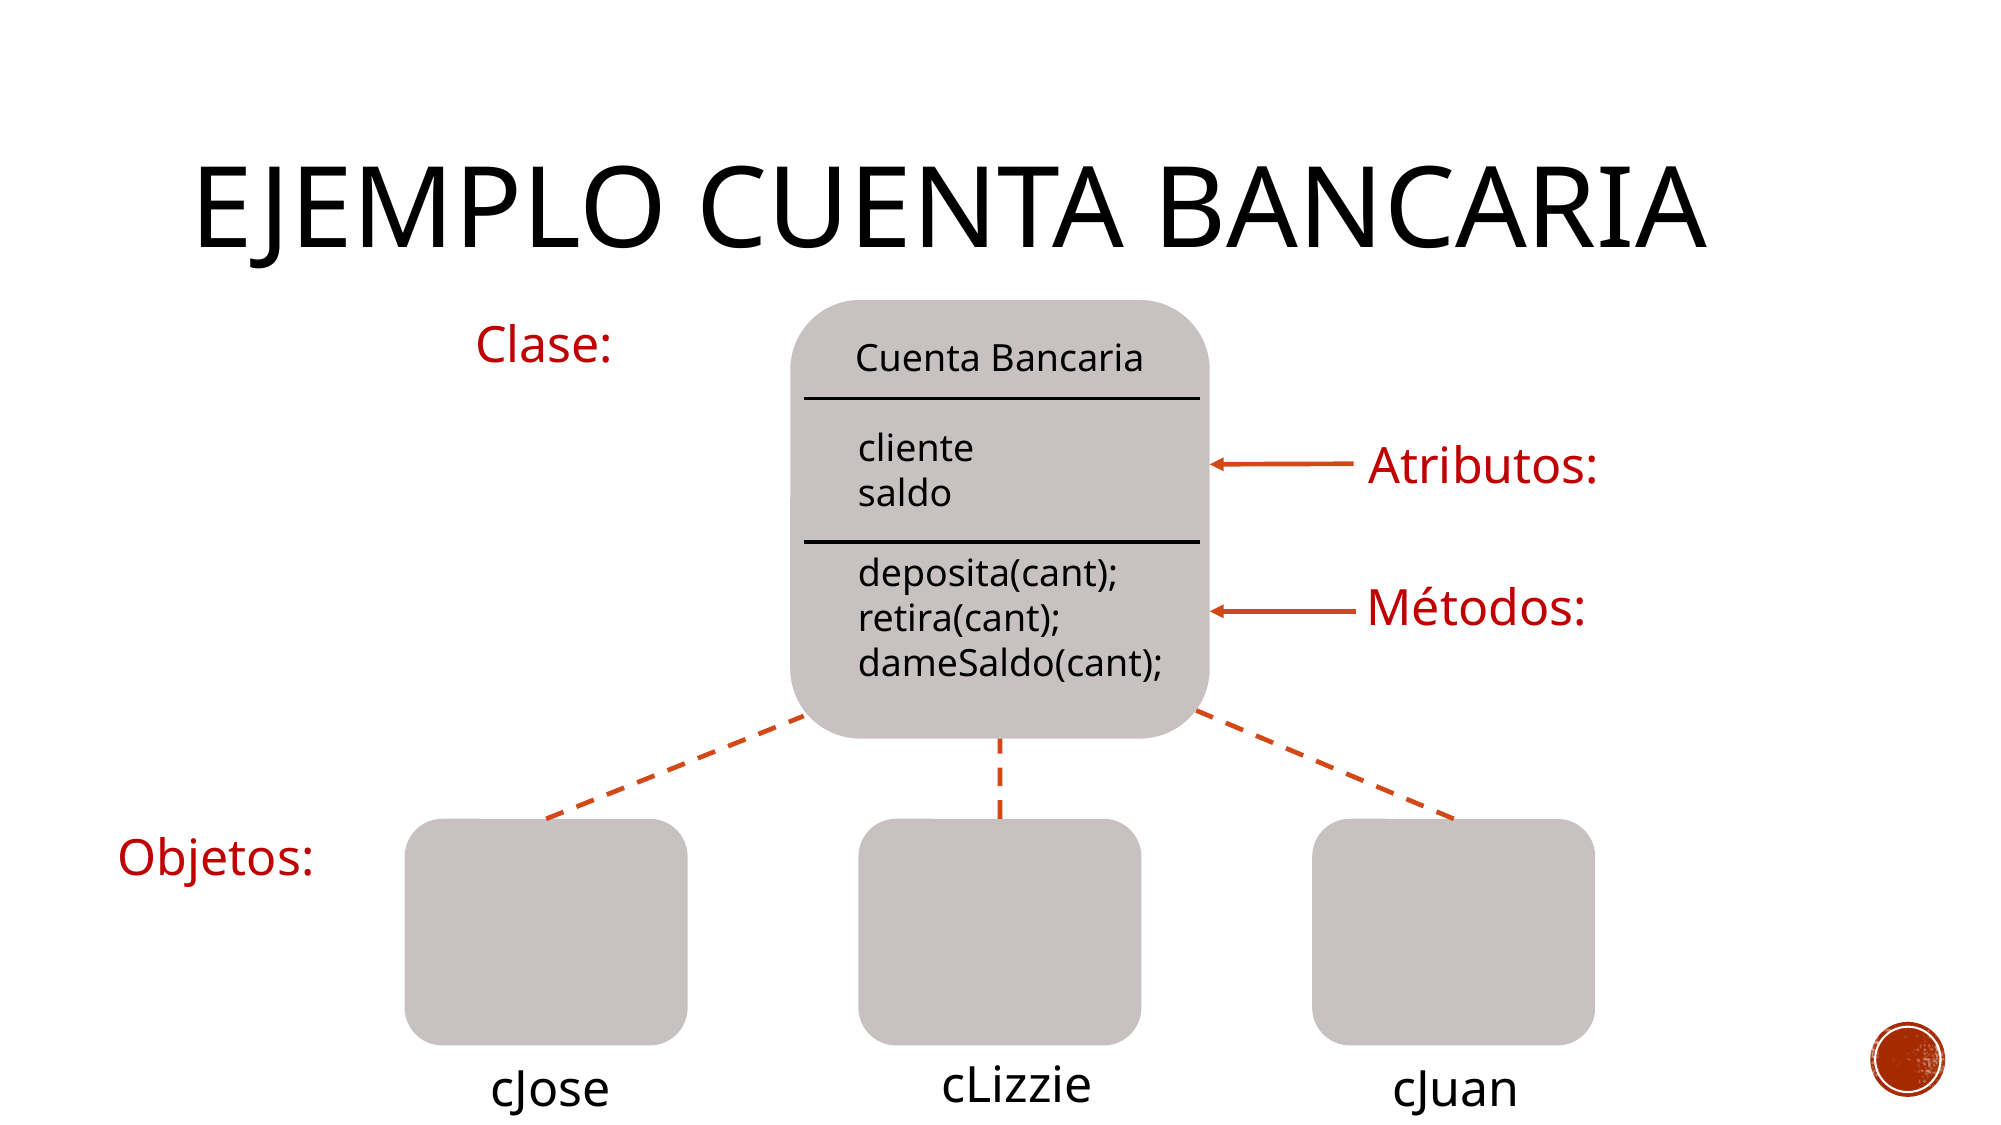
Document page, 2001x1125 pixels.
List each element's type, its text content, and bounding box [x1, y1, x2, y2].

text_box cLizzie [926, 1045, 1109, 1121]
text_box [404, 818, 688, 1046]
text_box [1312, 818, 1596, 1046]
text_box Métodos: [1351, 568, 1615, 644]
text_box Atributos: [1353, 426, 1628, 502]
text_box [549, 718, 802, 817]
title Ejemplo cuenta bancaria [175, 79, 1826, 344]
text_box cJose [476, 1049, 626, 1124]
text_box Clase: [460, 305, 642, 381]
text_box Cuenta Bancaria [840, 326, 1160, 387]
text_box Objetos: [103, 818, 343, 893]
text_box cJuan [1377, 1049, 1535, 1124]
text_box [858, 818, 1142, 1046]
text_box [1198, 712, 1452, 817]
text_box cliente saldo [843, 417, 990, 522]
text_box [790, 299, 1210, 739]
text_box deposita(cant); retira(cant); dameSaldo(cant); [843, 544, 1179, 692]
